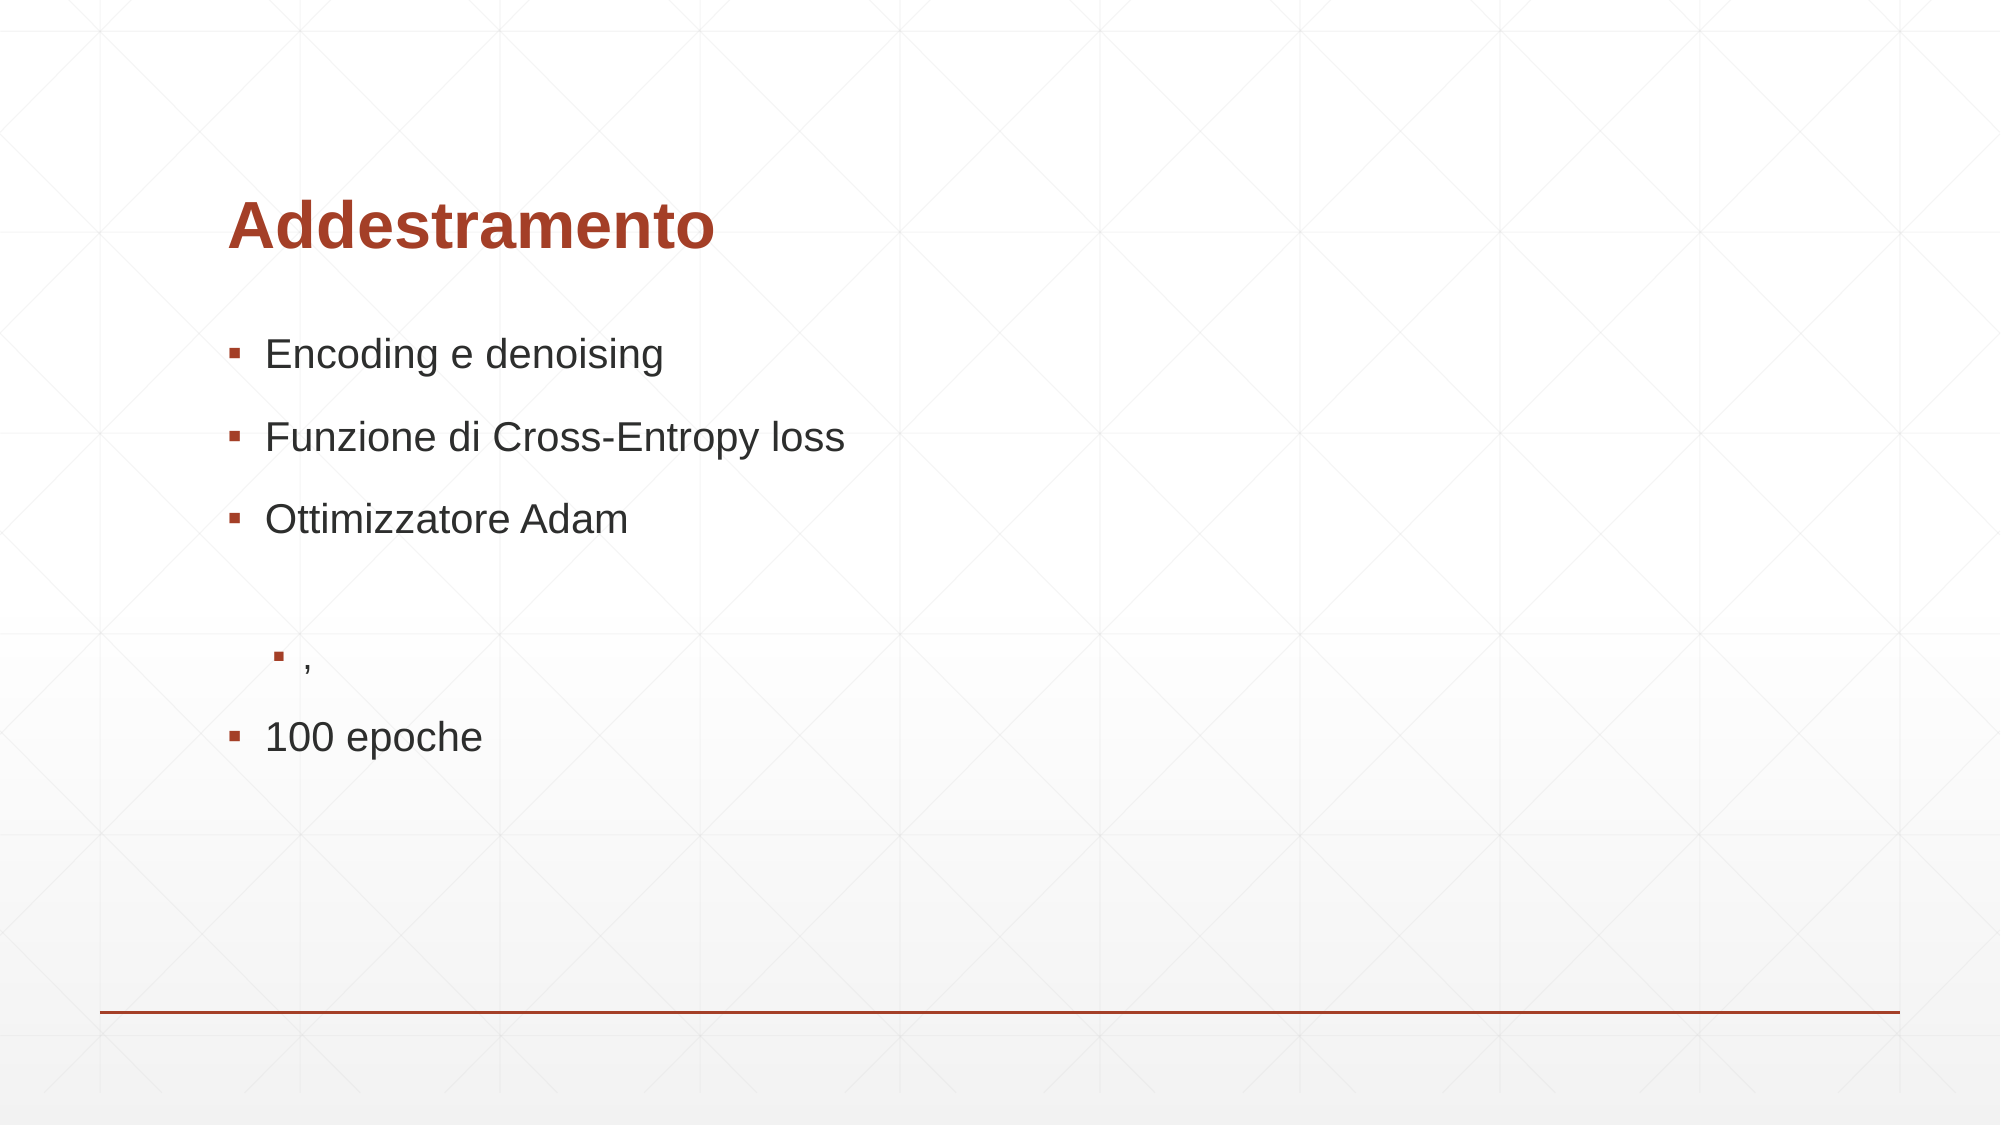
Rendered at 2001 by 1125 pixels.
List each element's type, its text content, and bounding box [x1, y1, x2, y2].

title Addestramento [212, 82, 1788, 271]
